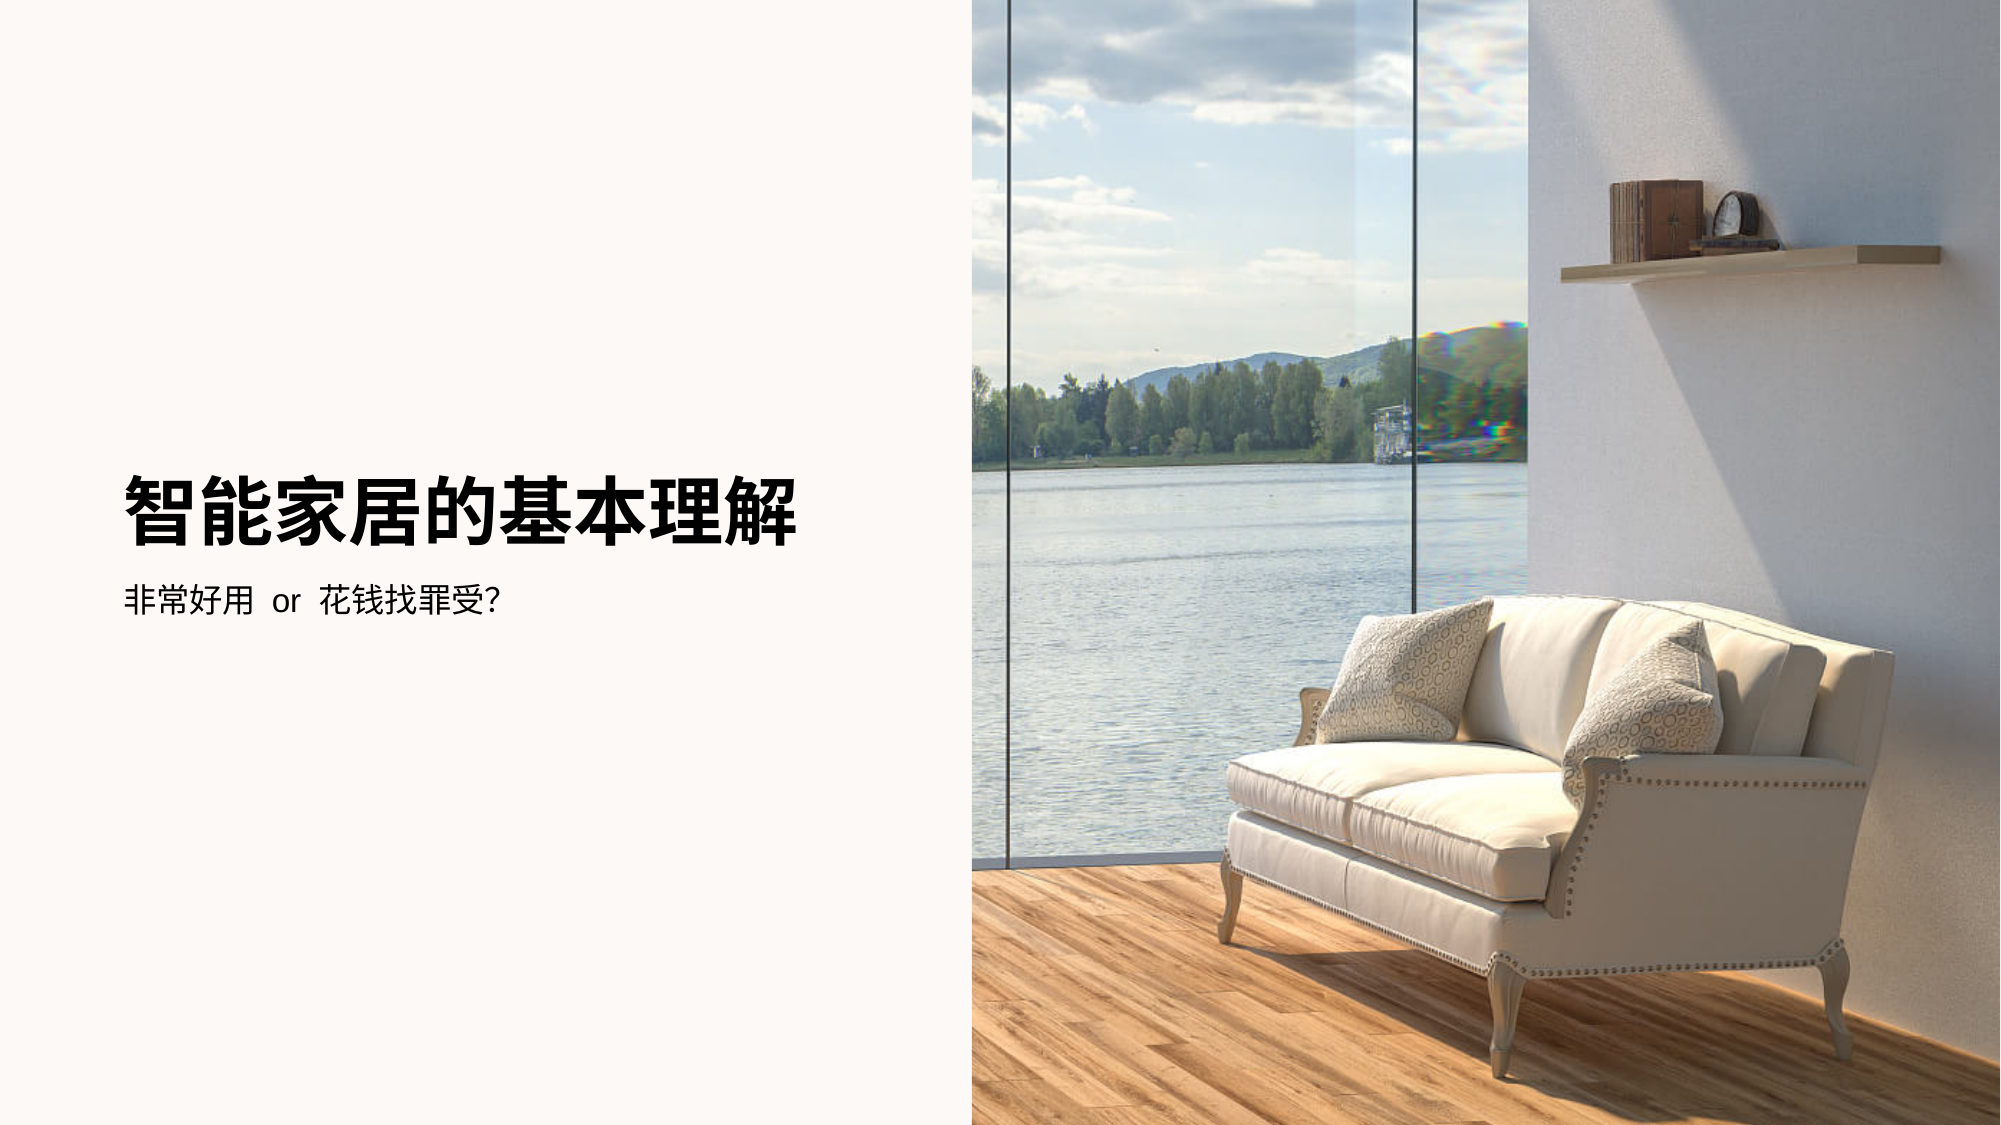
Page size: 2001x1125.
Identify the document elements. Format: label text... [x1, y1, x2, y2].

title 智能家居的基本理解 [108, 437, 1000, 563]
picture [971, 0, 2001, 1125]
list 非常好用 or 花钱找罪受？ [108, 564, 1000, 919]
